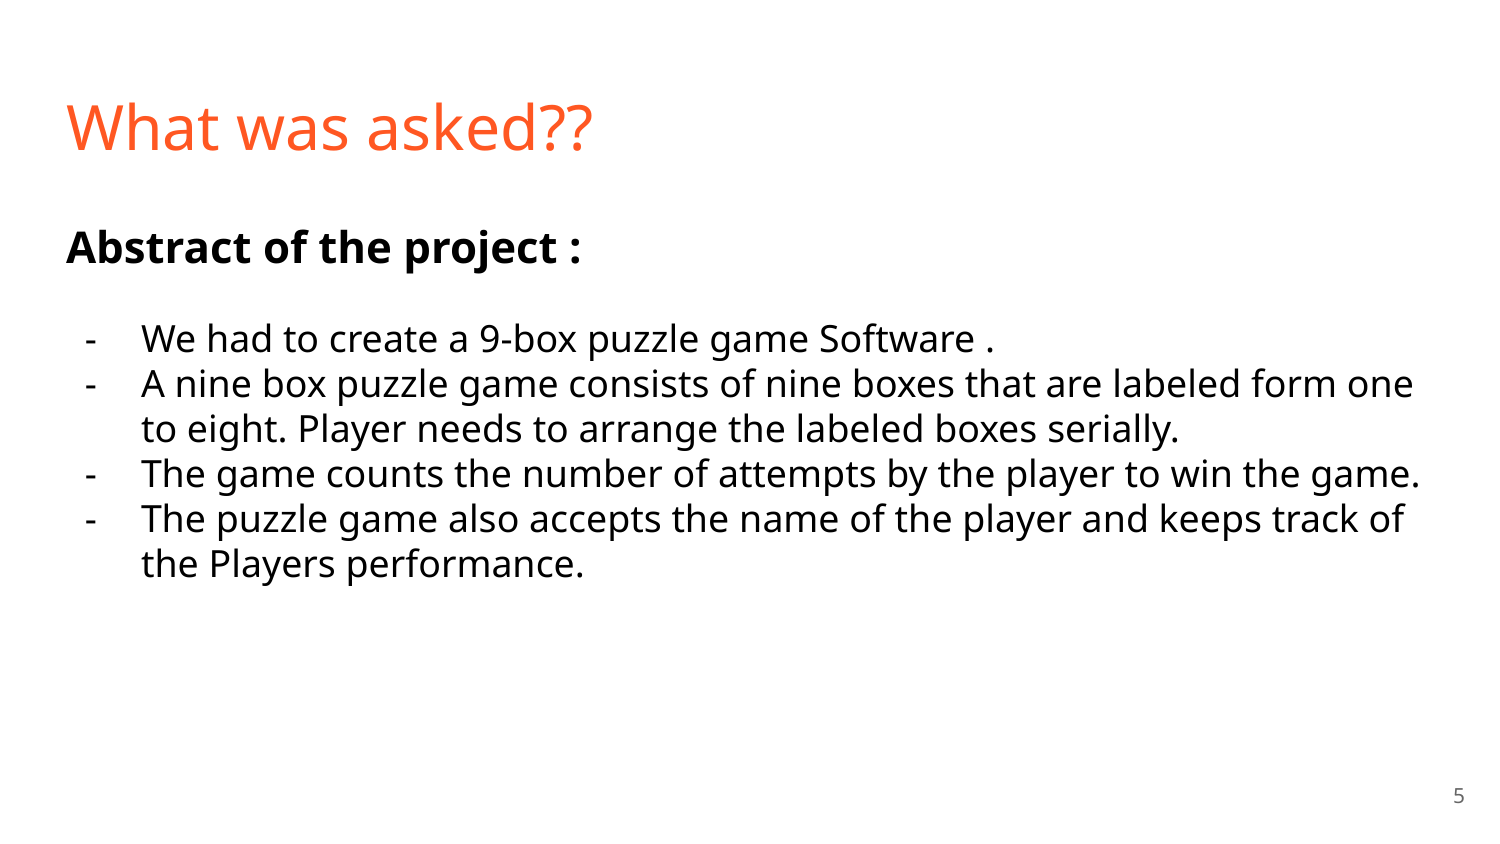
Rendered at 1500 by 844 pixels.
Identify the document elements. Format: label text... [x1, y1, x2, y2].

list Abstract of the project : We had to create a 9-box puzzle game Software . A nine box puzzle game consists of nine boxes that are labeled form one to eight. Player needs to arrange the labeled boxes serially. The game counts the number of attempts by the player to win the game. The puzzle game also accepts the name of the player and keeps track of the Players performance. [51, 204, 1449, 765]
title What was asked?? [51, 72, 1449, 167]
slide_number ‹#› [1389, 764, 1480, 830]
